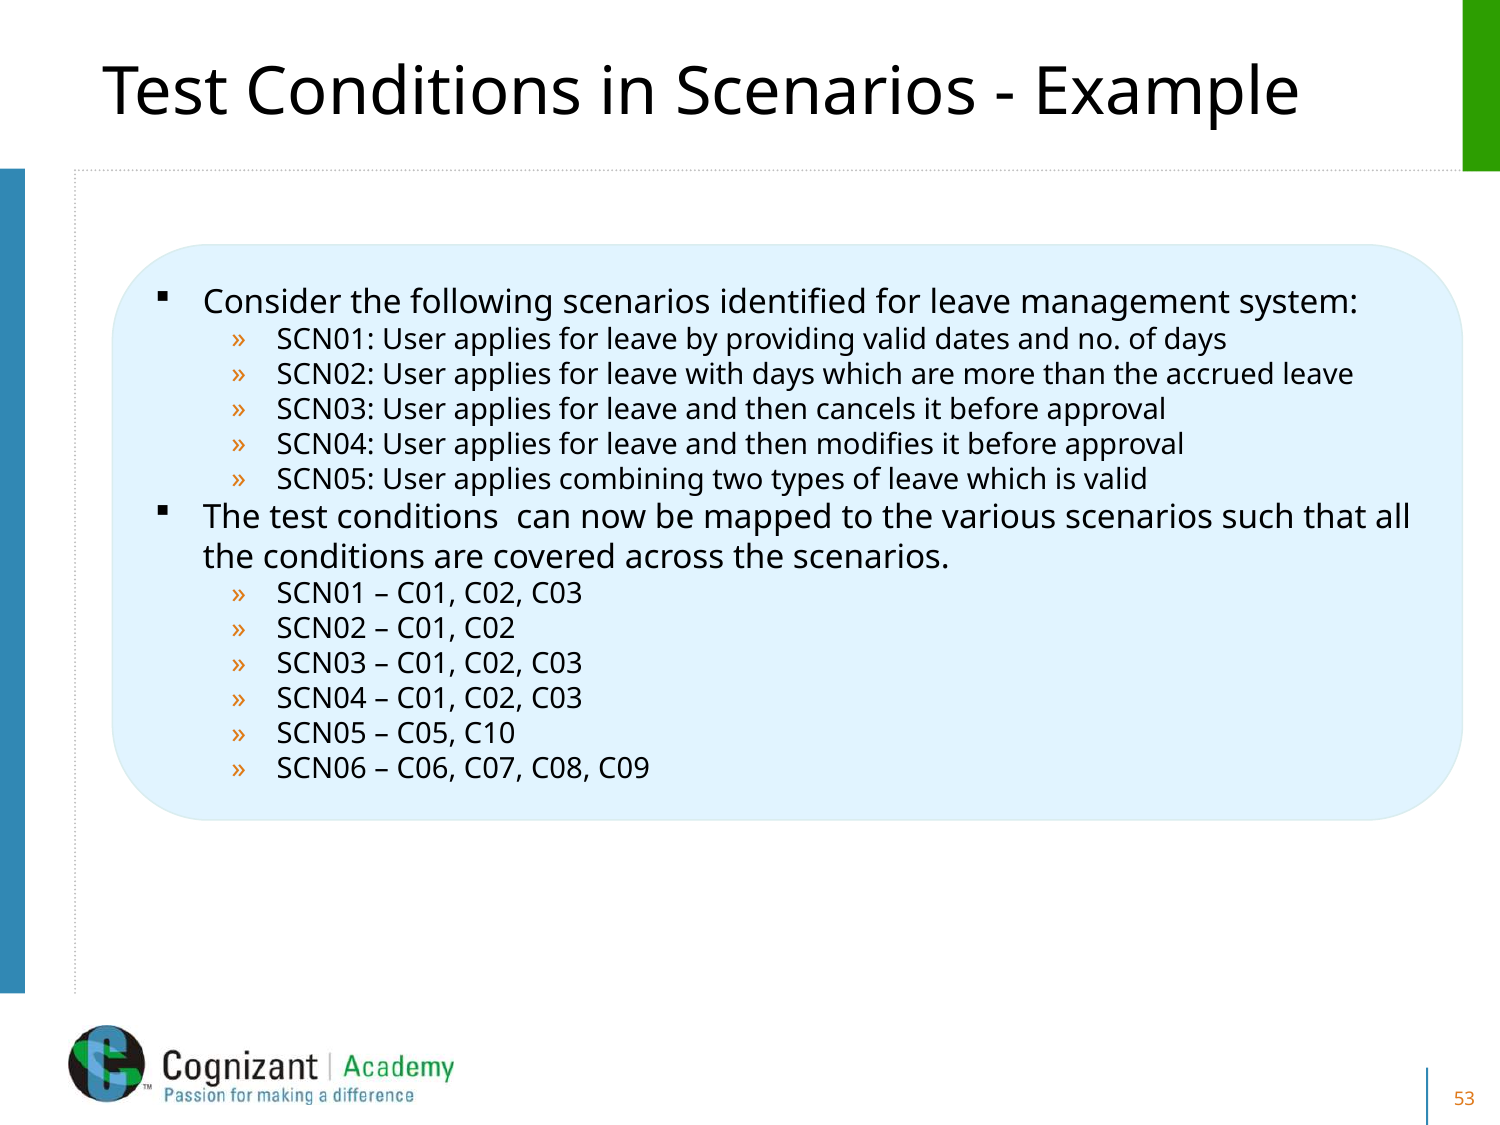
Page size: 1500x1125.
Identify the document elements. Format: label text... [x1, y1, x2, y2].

picture [68, 1025, 454, 1105]
slide_number 53 [1434, 1078, 1496, 1117]
title Test Conditions in Scenarios - Example [87, 37, 1451, 138]
text_box Consider the following scenarios identified for leave management system: SCN01: User applies for leave by providing valid dates and no. of days SCN02: User applies for leave with days which are more than the accrued leave SCN03: User applies for leave and then cancels it before approval SCN04: User applies for leave and then modifies it before approval SCN05: User applies combining two types of leave which is valid The test conditions can now be mapped to the various scenarios such that all the conditions are covered across the scenarios. SCN01 – C01, C02, C03 SCN02 – C01, C02 SCN03 – C01, C02, C03 SCN04 – C01, C02, C03 SCN05 – C05, C10 SCN06 – C06, C07, C08, C09 [112, 244, 1463, 820]
list [74, 162, 1401, 1001]
